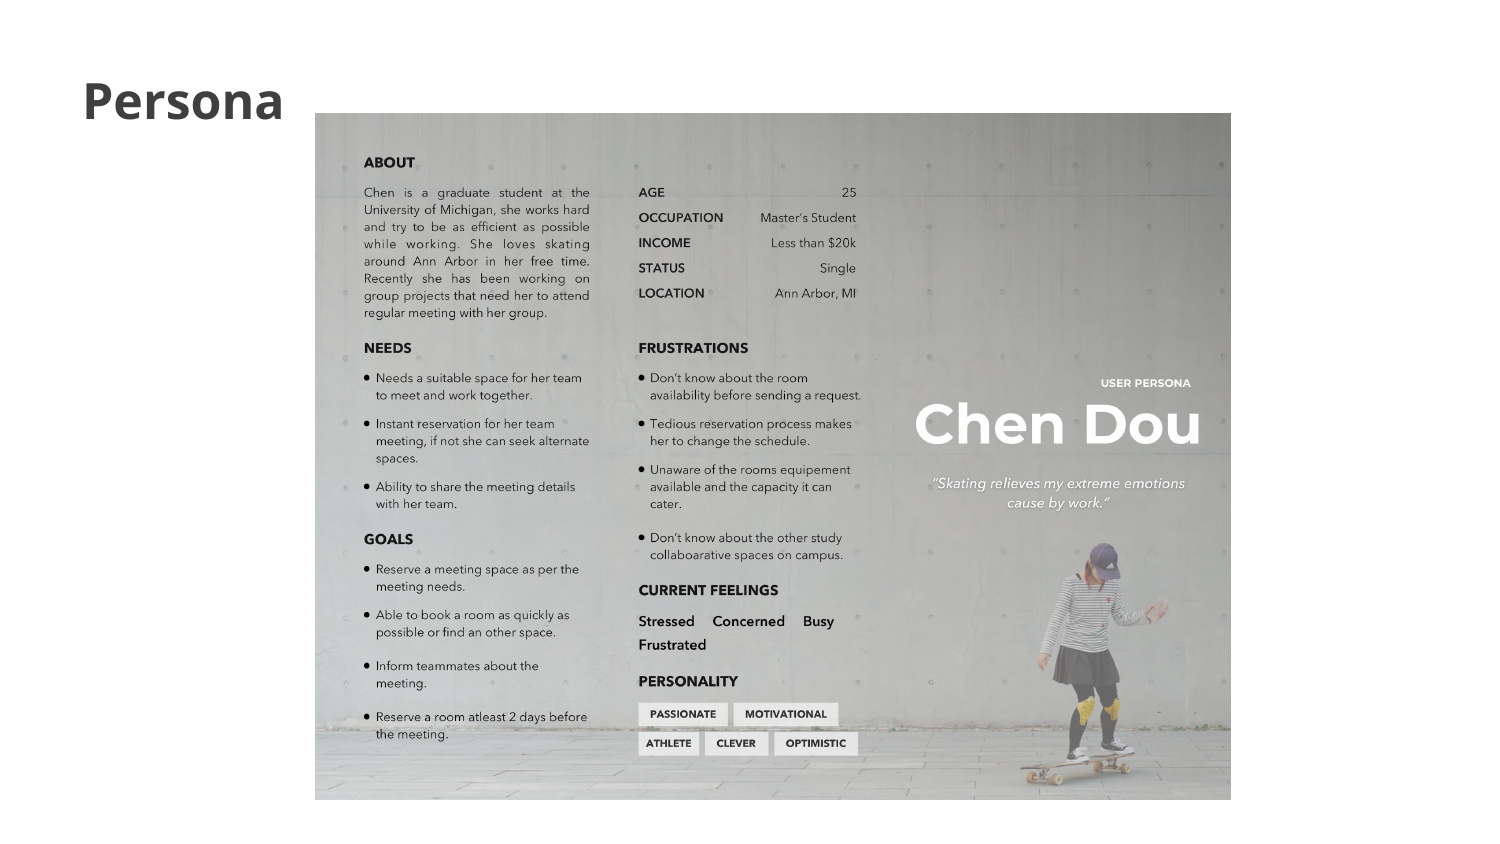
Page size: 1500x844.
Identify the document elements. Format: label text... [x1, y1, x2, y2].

text_box Persona [82, 69, 1500, 130]
picture [315, 113, 1231, 800]
